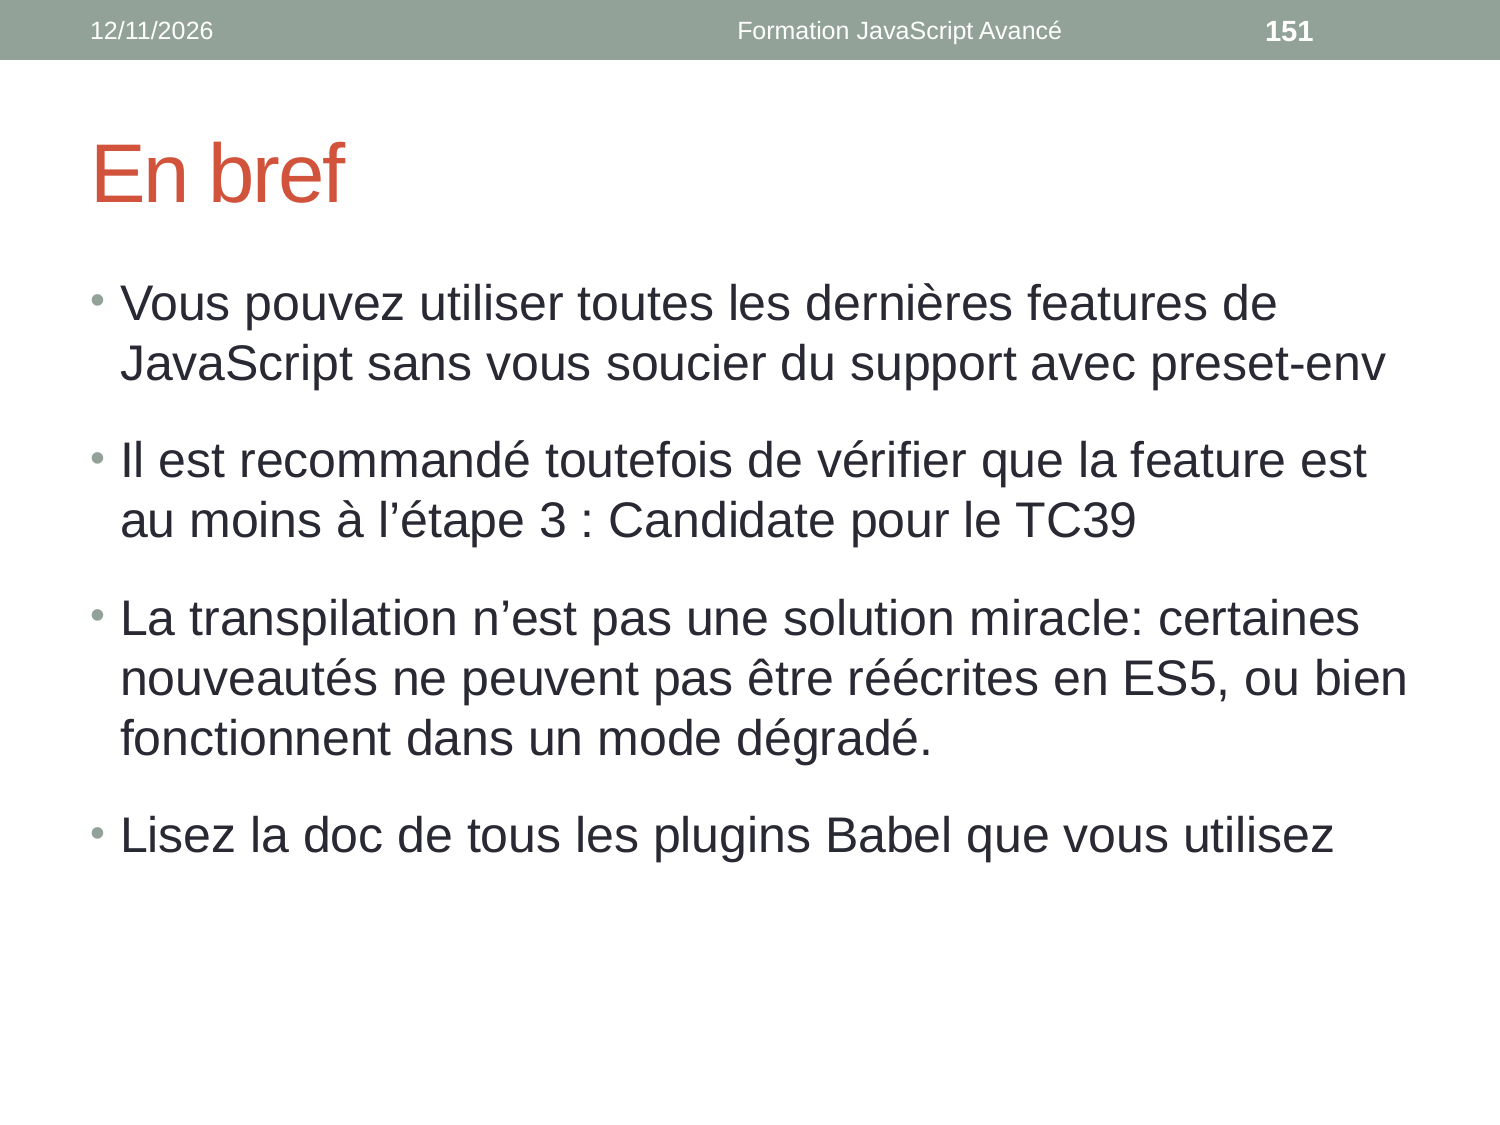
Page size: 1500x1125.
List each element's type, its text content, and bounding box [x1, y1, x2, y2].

list Vous pouvez utiliser toutes les dernières features de JavaScript sans vous soucier du support avec preset-env Il est recommandé toutefois de vérifier que la feature est au moins à l’étape 3 : Candidate pour le TC39 La transpilation n’est pas une solution miracle: certaines nouveautés ne peuvent pas être réécrites en ES5, ou bien fonctionnent dans un mode dégradé. Lisez la doc de tous les plugins Babel que vous utilisez [75, 262, 1425, 1063]
footer Formation JavaScript Avancé [562, 3, 1238, 57]
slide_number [75, 3, 550, 57]
title En bref [75, 87, 1425, 250]
slide_number 151 [1250, 3, 1425, 57]
